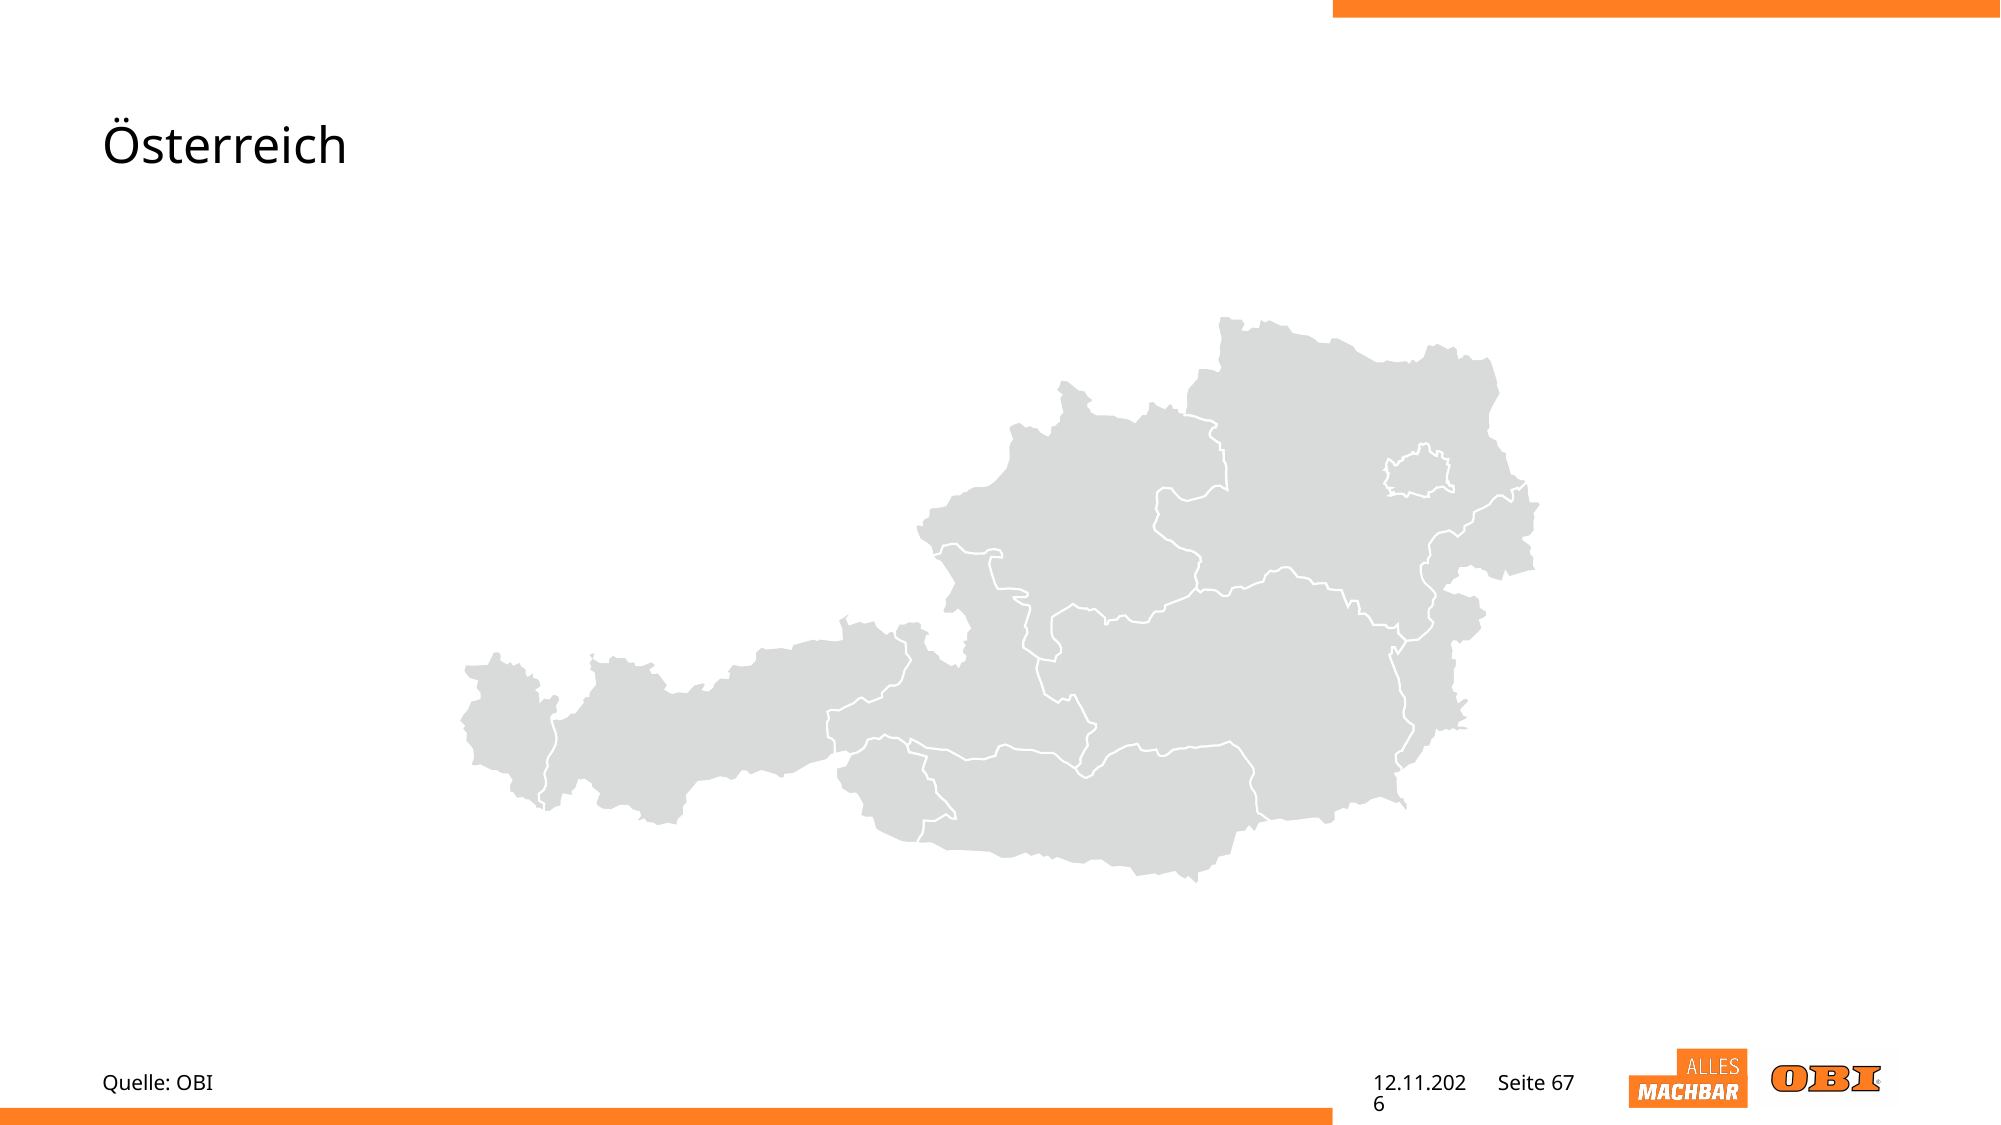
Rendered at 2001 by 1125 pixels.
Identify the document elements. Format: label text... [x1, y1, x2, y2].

footer Quelle: OBI [102, 1071, 1271, 1097]
title Österreich [102, 112, 1880, 174]
picture [1638, 1058, 1739, 1100]
slide_number Seite 67 [1497, 1071, 1588, 1097]
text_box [458, 315, 1542, 886]
picture [1754, 1048, 1898, 1107]
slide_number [1373, 1071, 1475, 1097]
